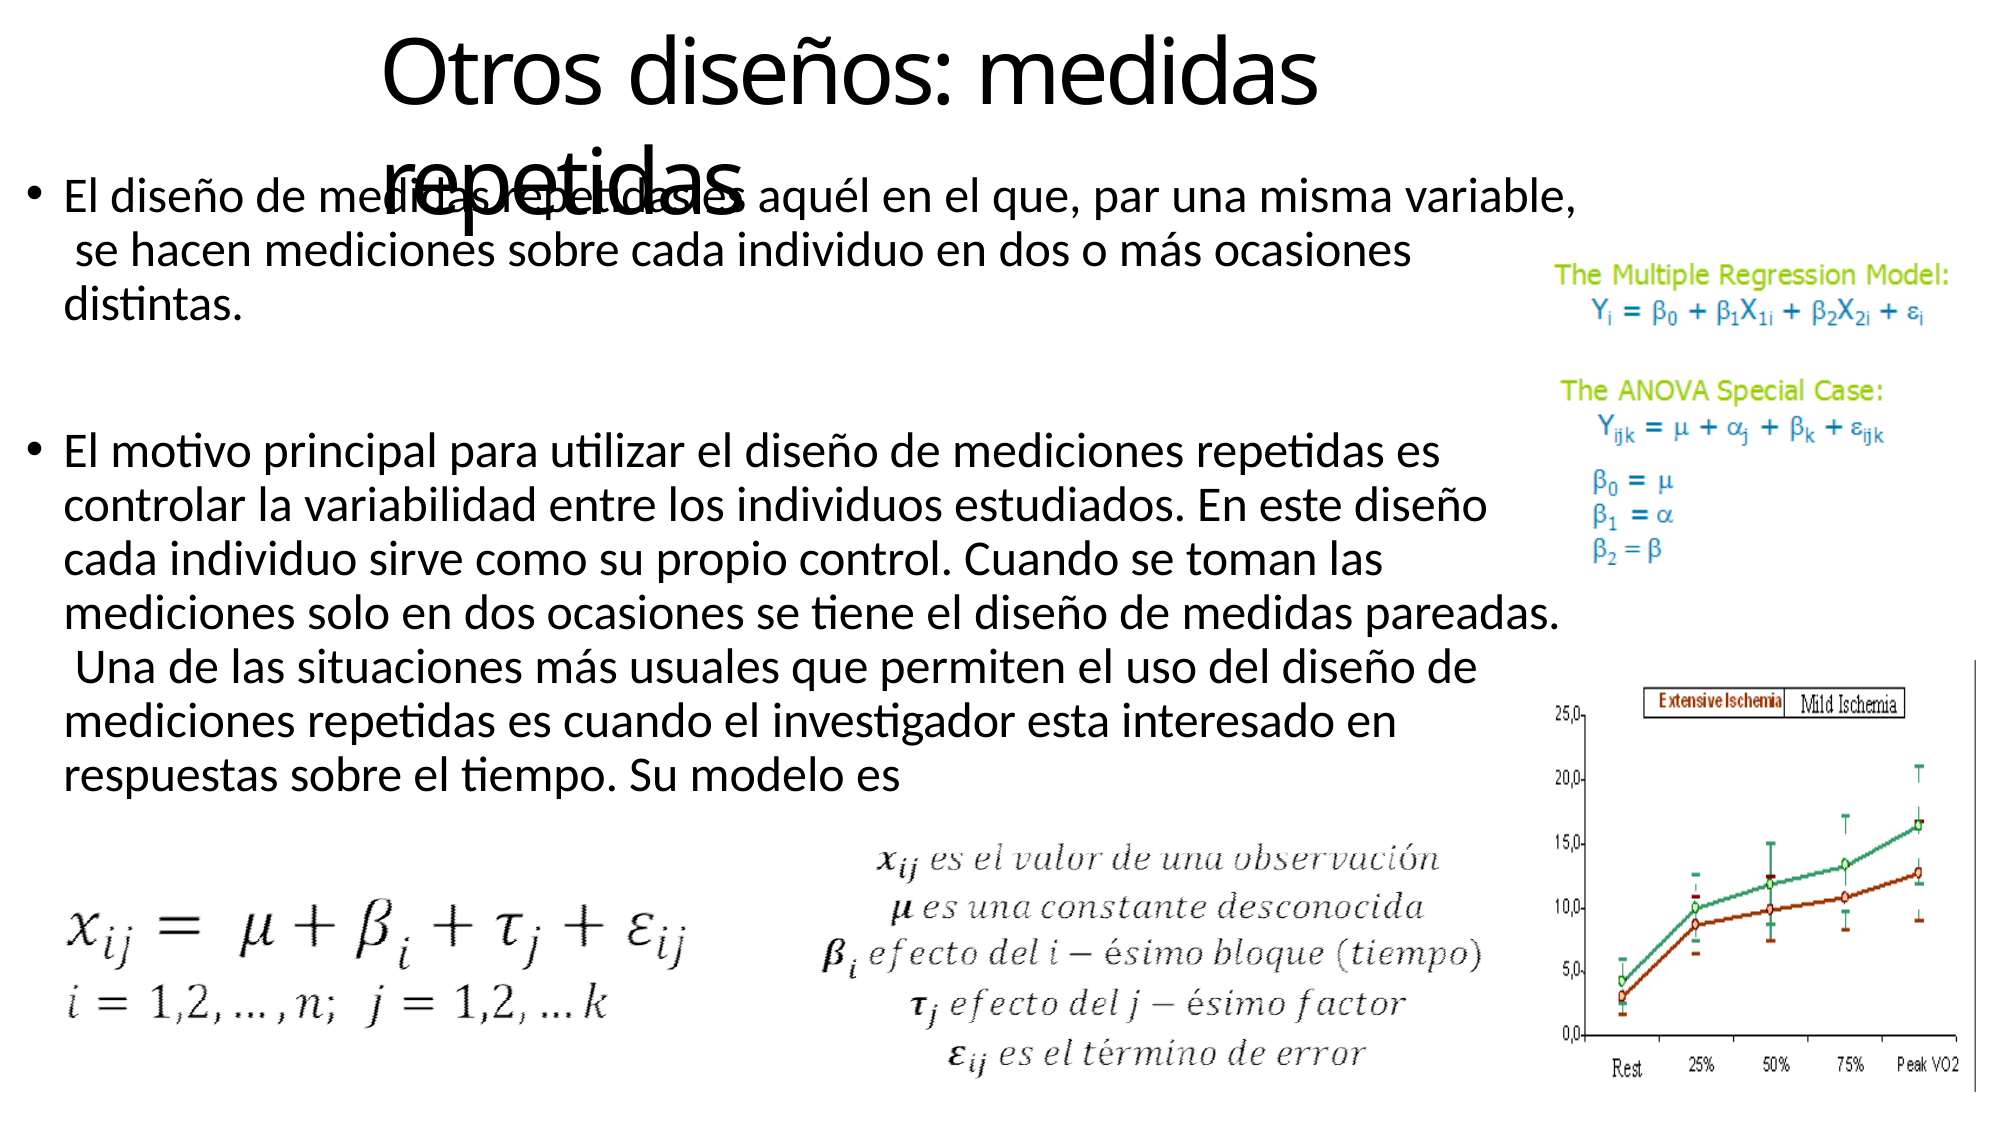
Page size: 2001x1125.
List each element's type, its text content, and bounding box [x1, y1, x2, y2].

title Otros diseños: medidas repetidas [377, 11, 1608, 234]
text_box [1555, 660, 1976, 1092]
text_box [792, 828, 1521, 1089]
text_box [1553, 263, 1949, 565]
text_box [47, 876, 706, 1041]
text_box El diseño de medidas repetidas es aquél en el que, par una misma variable, se hacen mediciones sobre cada individuo en dos o más ocasiones distintas. El motivo principal para utilizar el diseño de mediciones repetidas es controlar la variabilidad entre los individuos estudiados. En este diseño cada individuo sirve como su propio control. Cuando se toman las mediciones solo en dos ocasiones se tiene el diseño de medidas pareadas. Una de las situaciones más usuales que permiten el uso del diseño de mediciones repetidas es cuando el investigador esta interesado en respuestas sobre el tiempo. Su modelo es [23, 159, 1584, 803]
